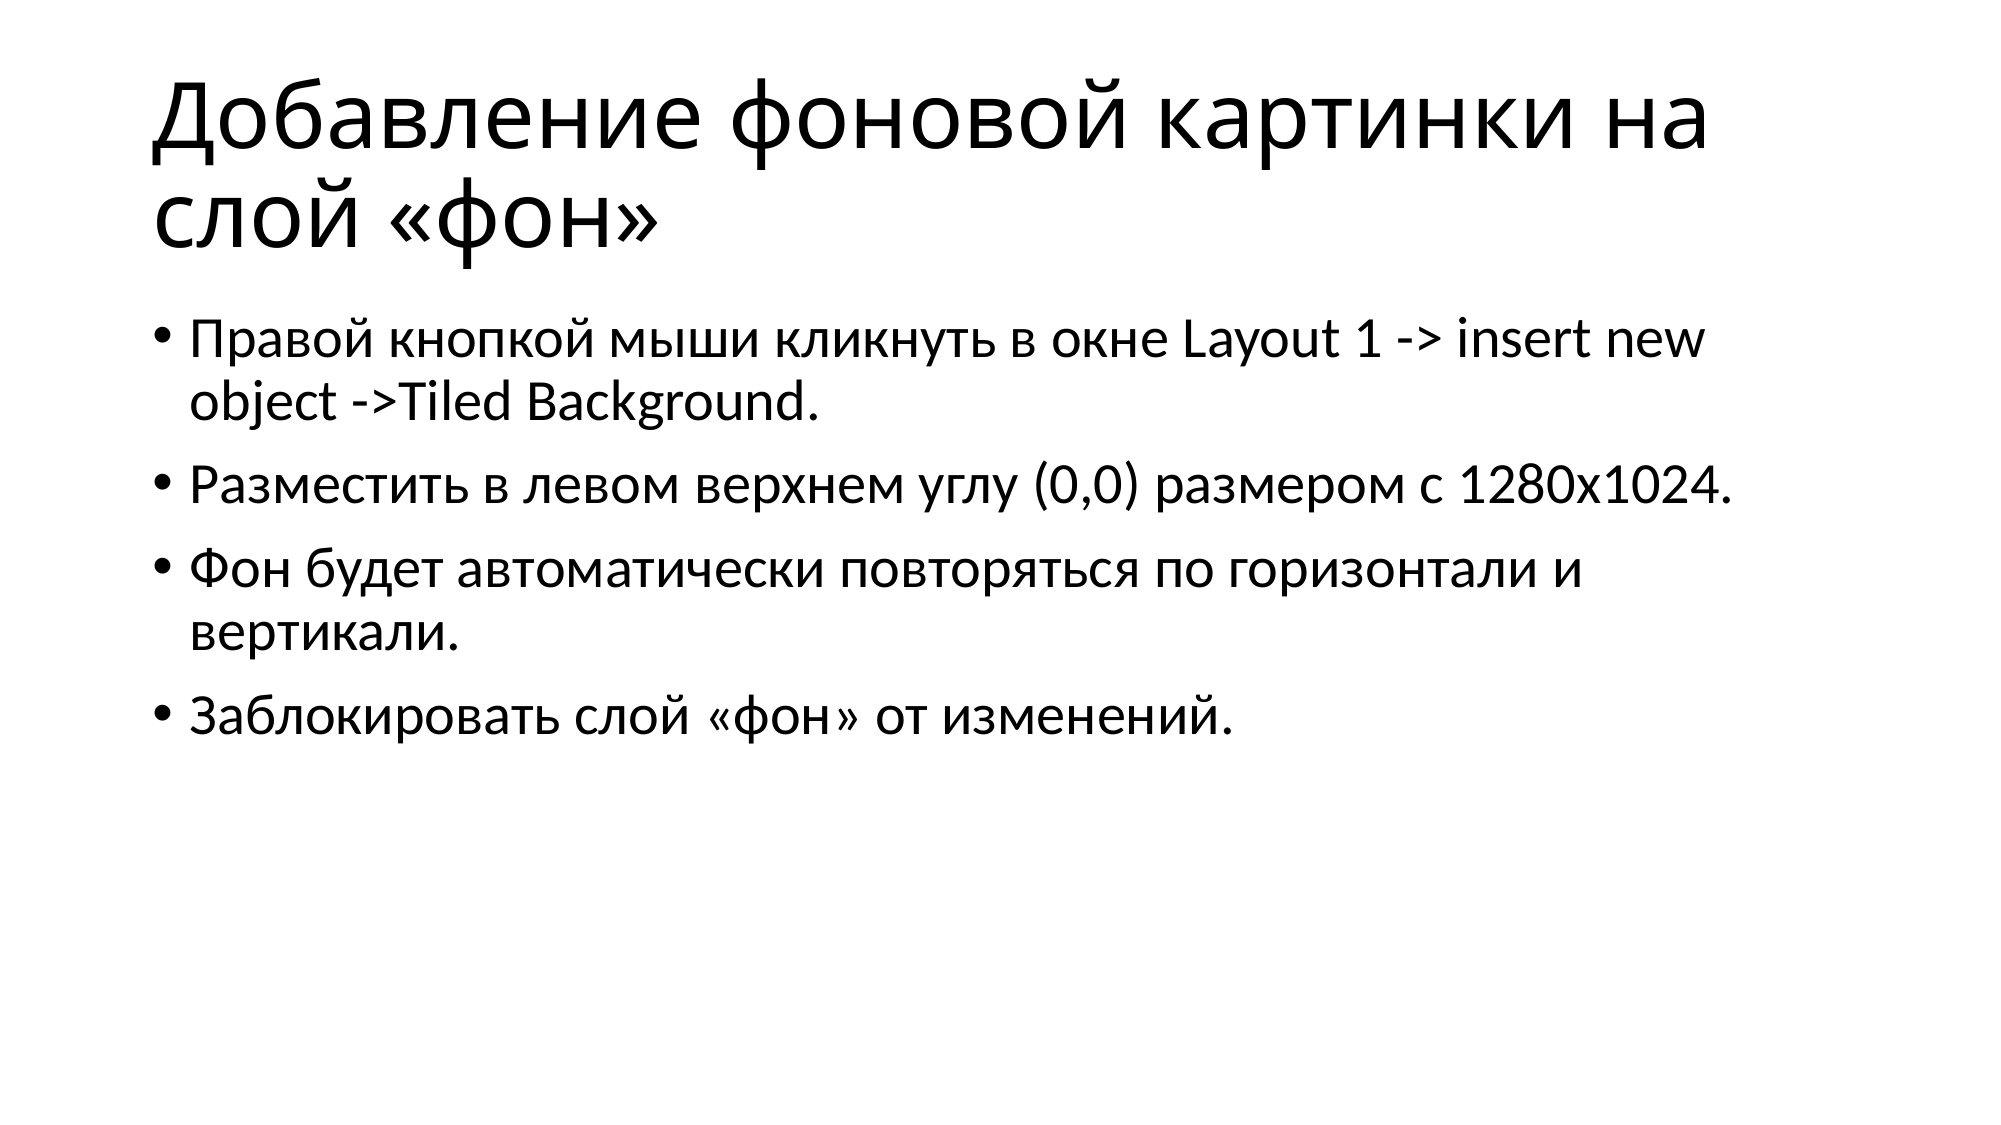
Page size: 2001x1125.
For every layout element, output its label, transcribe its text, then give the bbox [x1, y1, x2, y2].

title Добавление фоновой картинки на слой «фон» [137, 59, 1863, 278]
list Правой кнопкой мыши кликнуть в окне Layout 1 -> insert new object ->Tiled Background. Разместить в левом верхнем углу (0,0) размером с 1280x1024. Фон будет автоматически повторяться по горизонтали и вертикали. Заблокировать слой «фон» от изменений. [137, 299, 1863, 1014]
